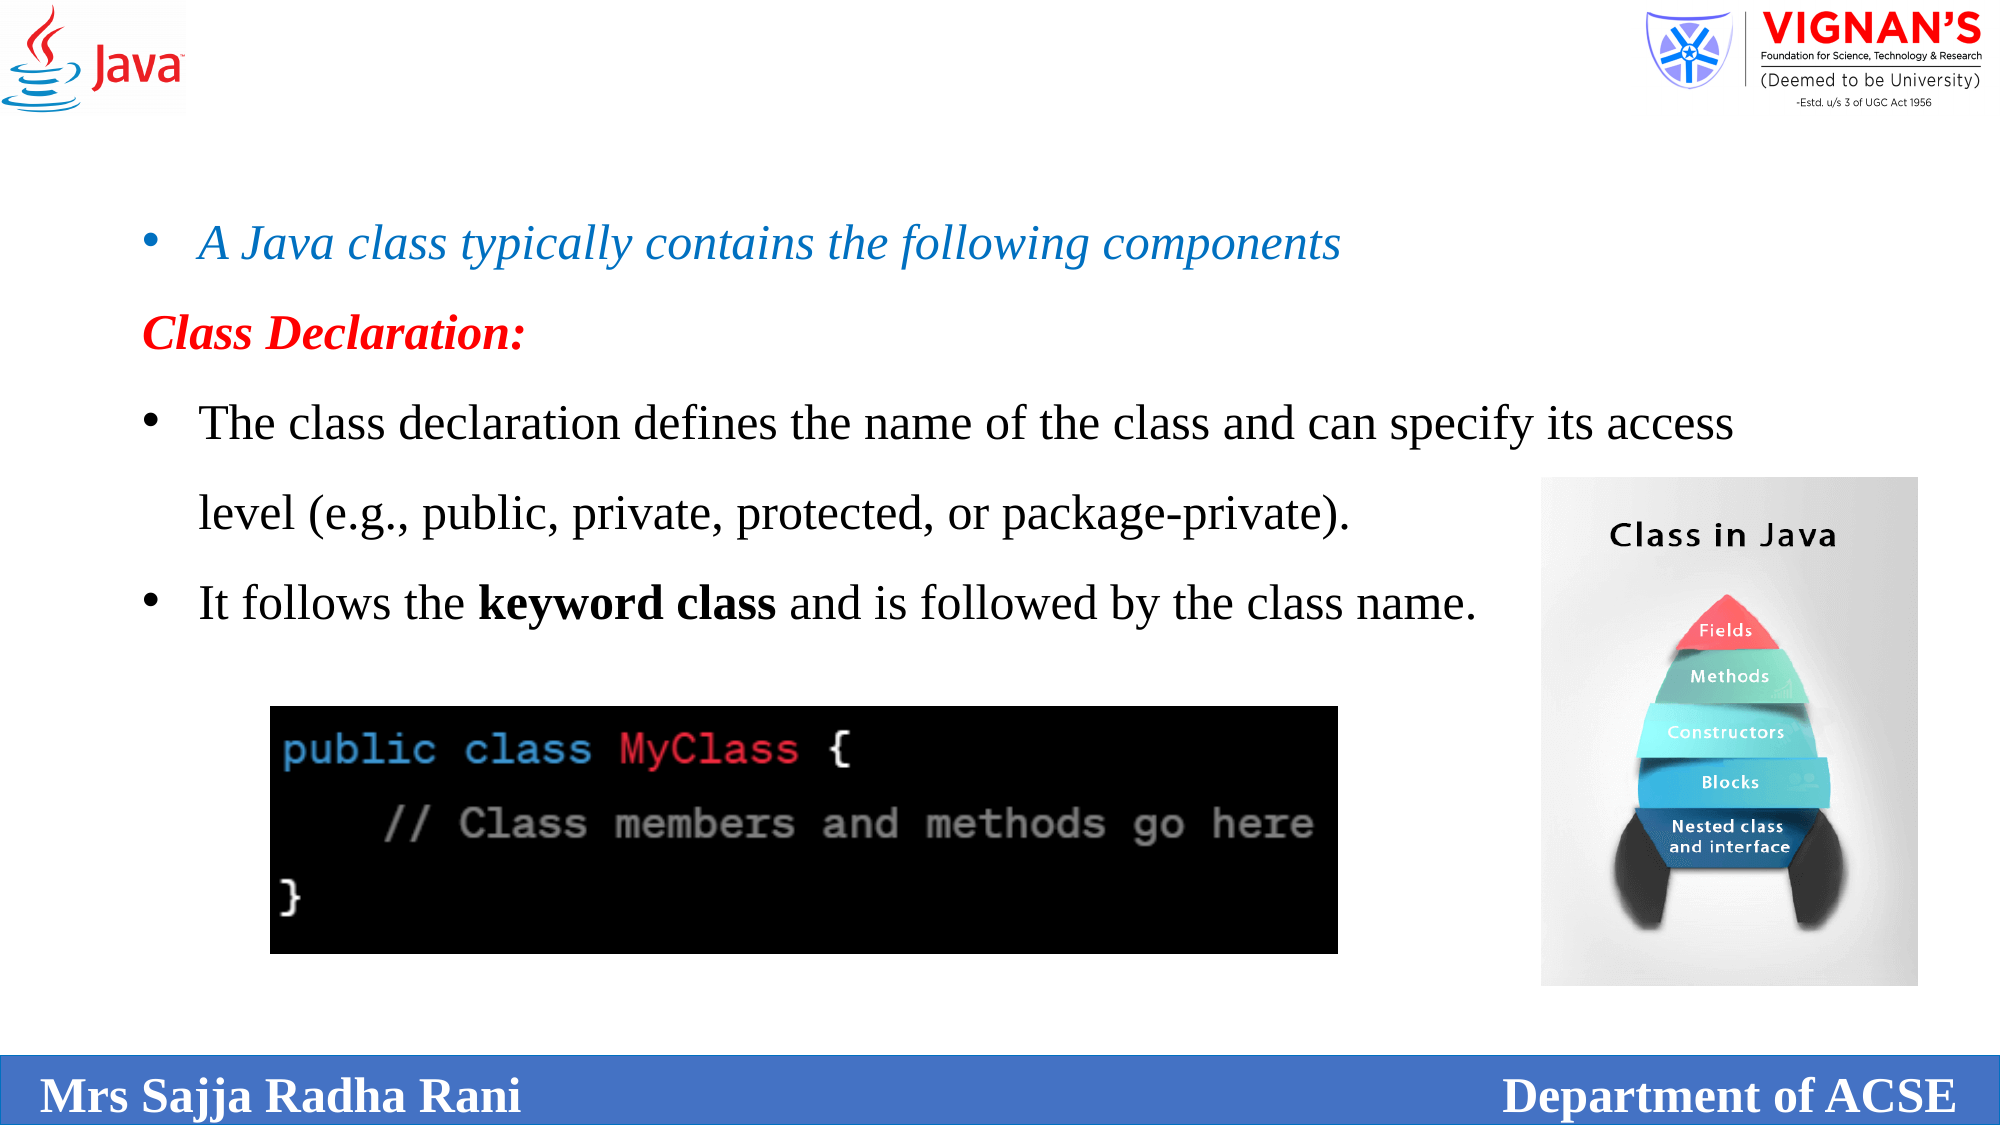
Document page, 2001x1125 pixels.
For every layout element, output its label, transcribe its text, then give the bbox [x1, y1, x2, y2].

picture [1541, 477, 1918, 986]
picture [1631, 0, 2000, 116]
picture [0, 0, 186, 116]
text_box A Java class typically contains the following components Class Declaration: The class declaration defines the name of the class and can specify its access level (e.g., public, private, protected, or package-private). It follows the keyword class and is followed by the class name. [127, 171, 1788, 637]
picture [270, 706, 1338, 954]
